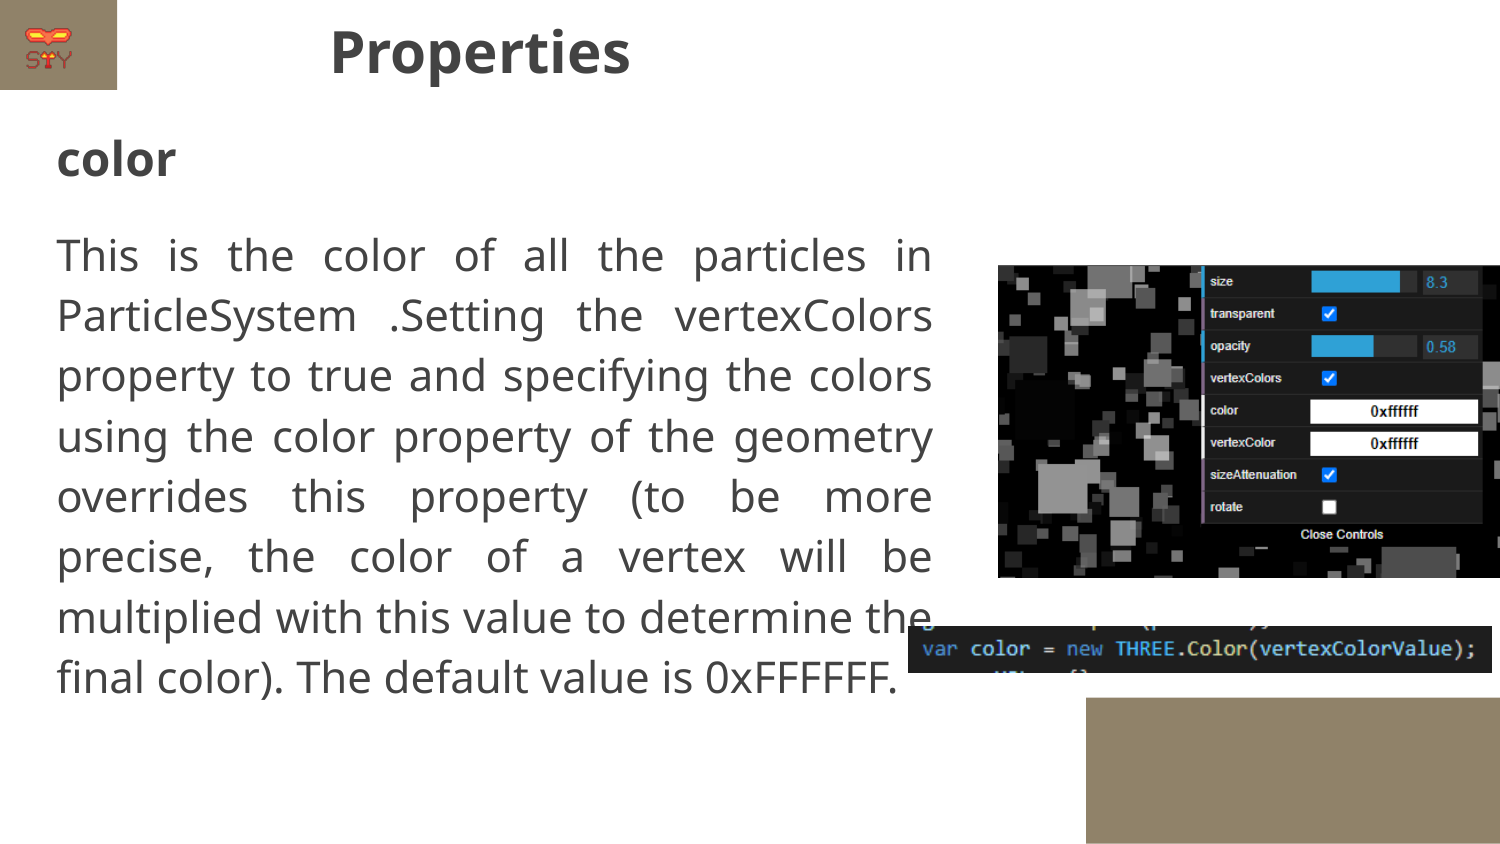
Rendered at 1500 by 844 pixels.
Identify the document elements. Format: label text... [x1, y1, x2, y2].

picture [998, 265, 1500, 579]
subtitle color This is the color of all the particles in ParticleSystem .Setting the vertexColors property to true and specifying the colors using the color property of the geometry overrides this property (to be more precise, the color of a vertex will be multiplied with this value to determine the final color). The default value is 0xFFFFFF. [41, 105, 949, 812]
text_box [0, 0, 118, 90]
picture [908, 625, 1492, 674]
picture [24, 24, 73, 73]
title Properties [314, 0, 888, 148]
text_box [1086, 697, 1500, 844]
